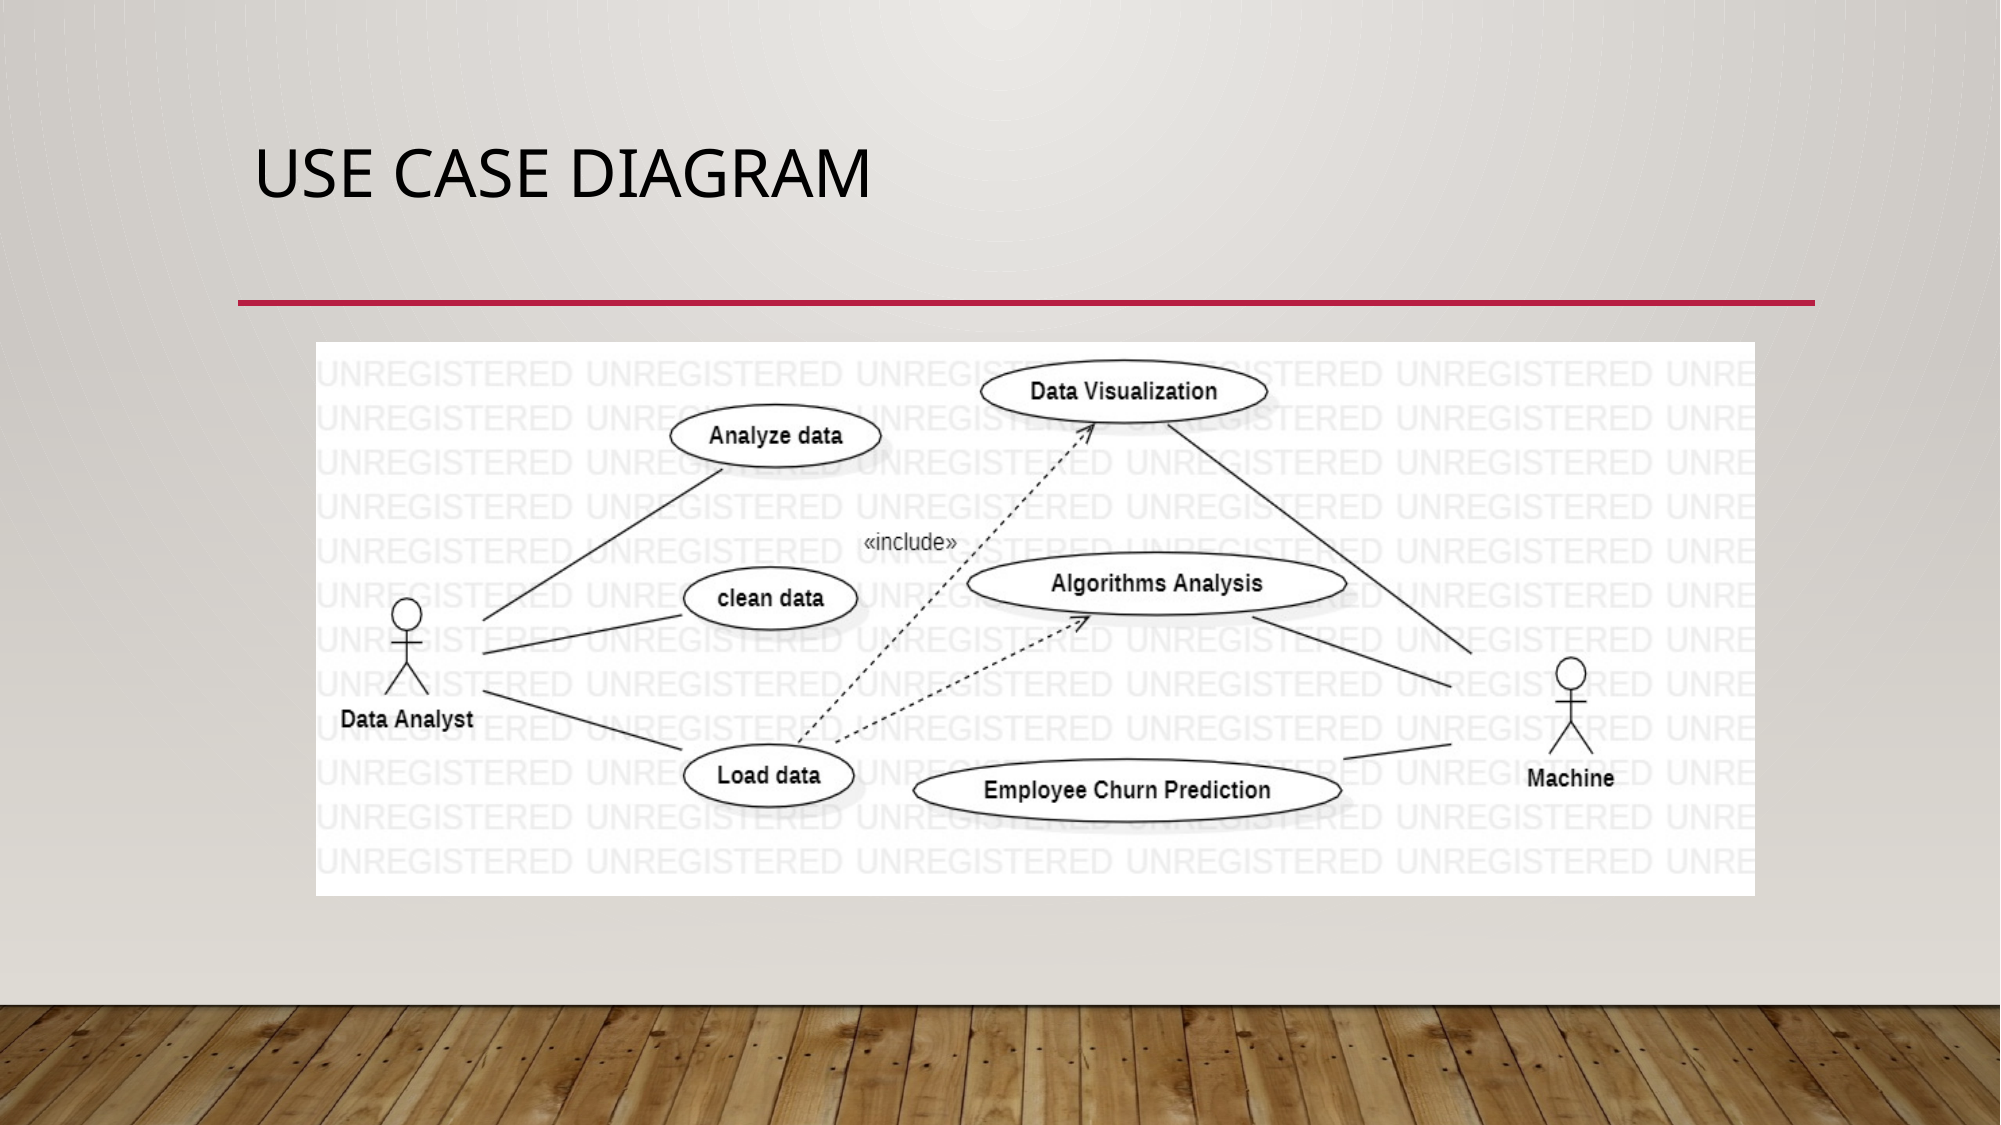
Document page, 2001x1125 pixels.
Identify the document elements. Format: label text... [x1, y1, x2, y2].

title USE CASE DIAGRAM [238, 131, 1814, 305]
picture [316, 342, 1755, 896]
picture [0, 1005, 2000, 1125]
